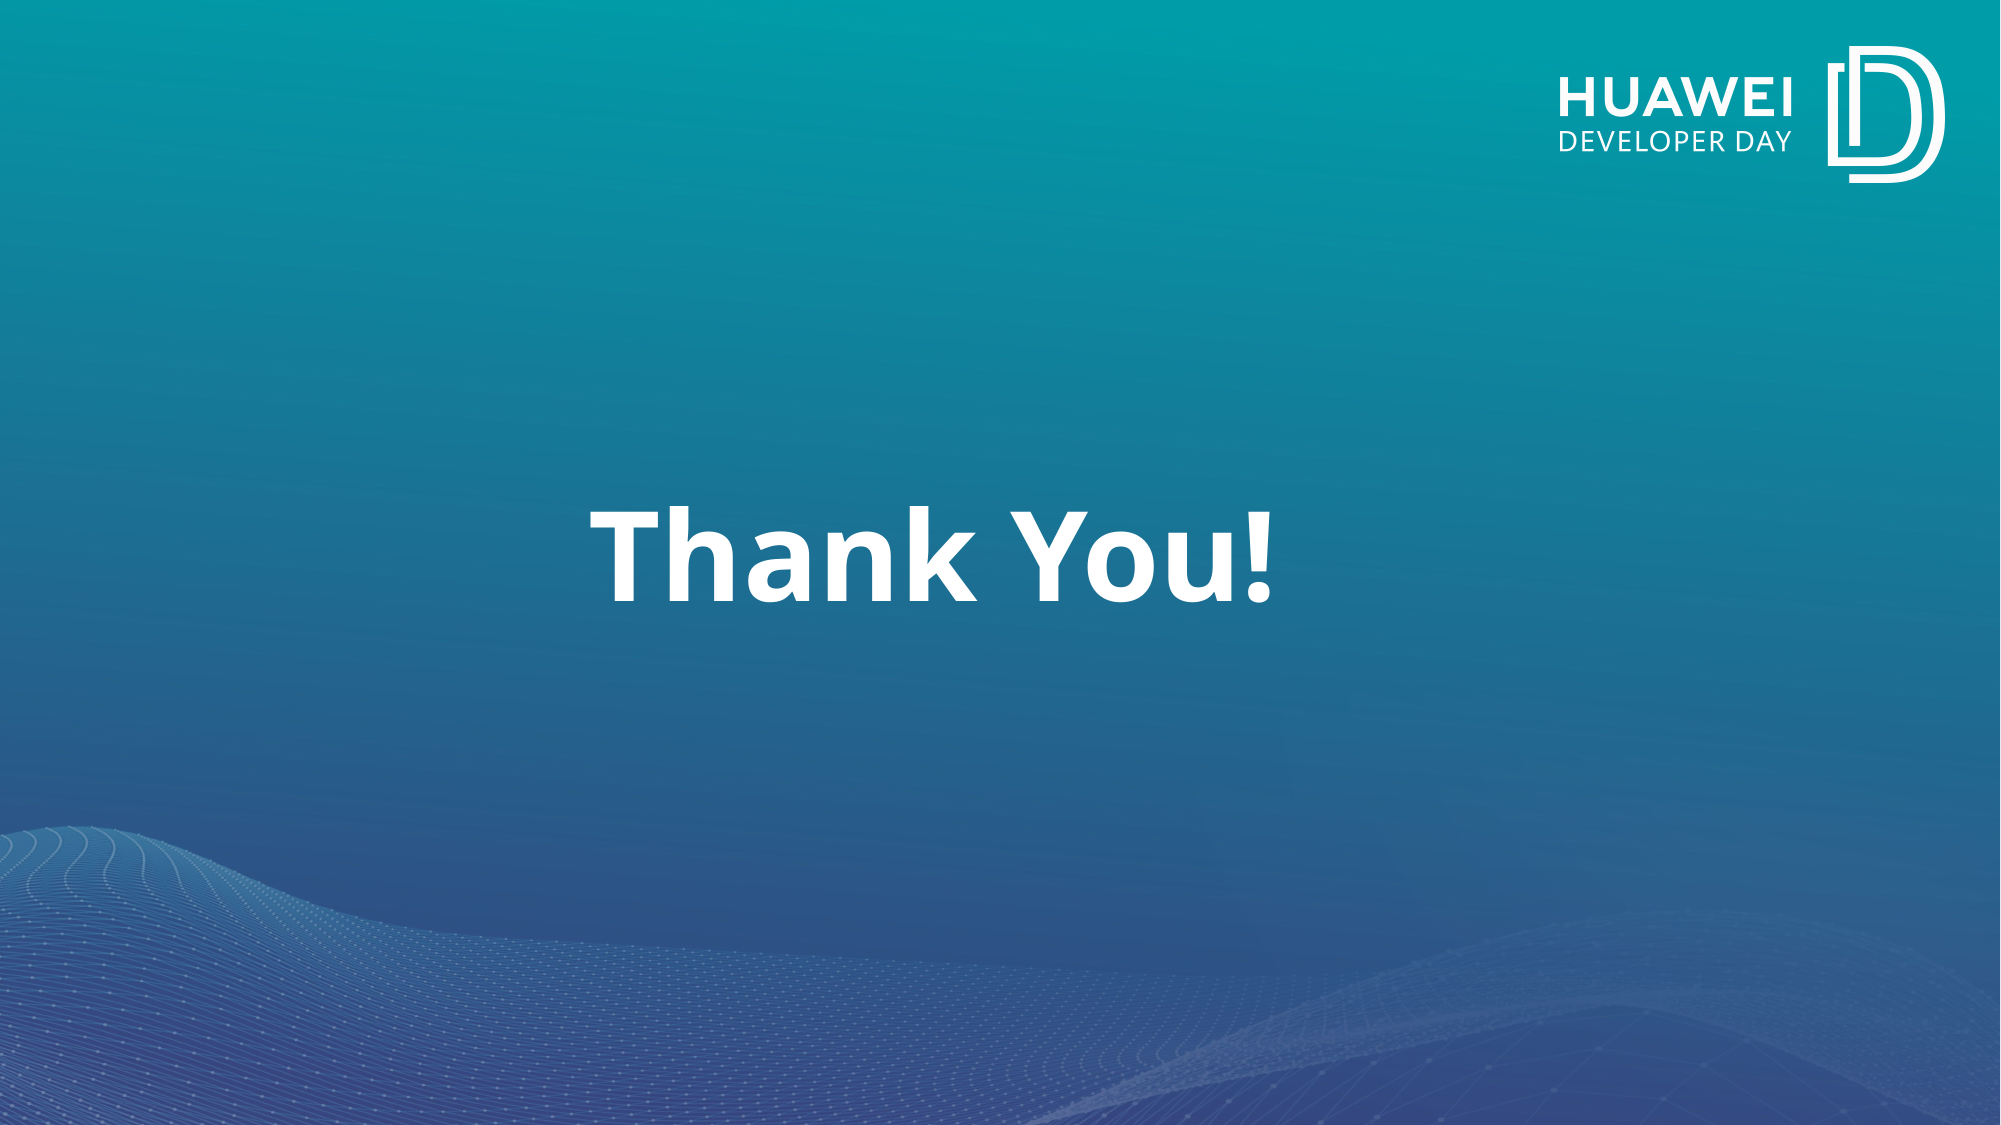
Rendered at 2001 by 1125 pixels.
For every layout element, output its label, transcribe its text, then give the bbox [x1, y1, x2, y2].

picture [0, 0, 2001, 1125]
text_box Thank You! [549, 469, 1317, 634]
